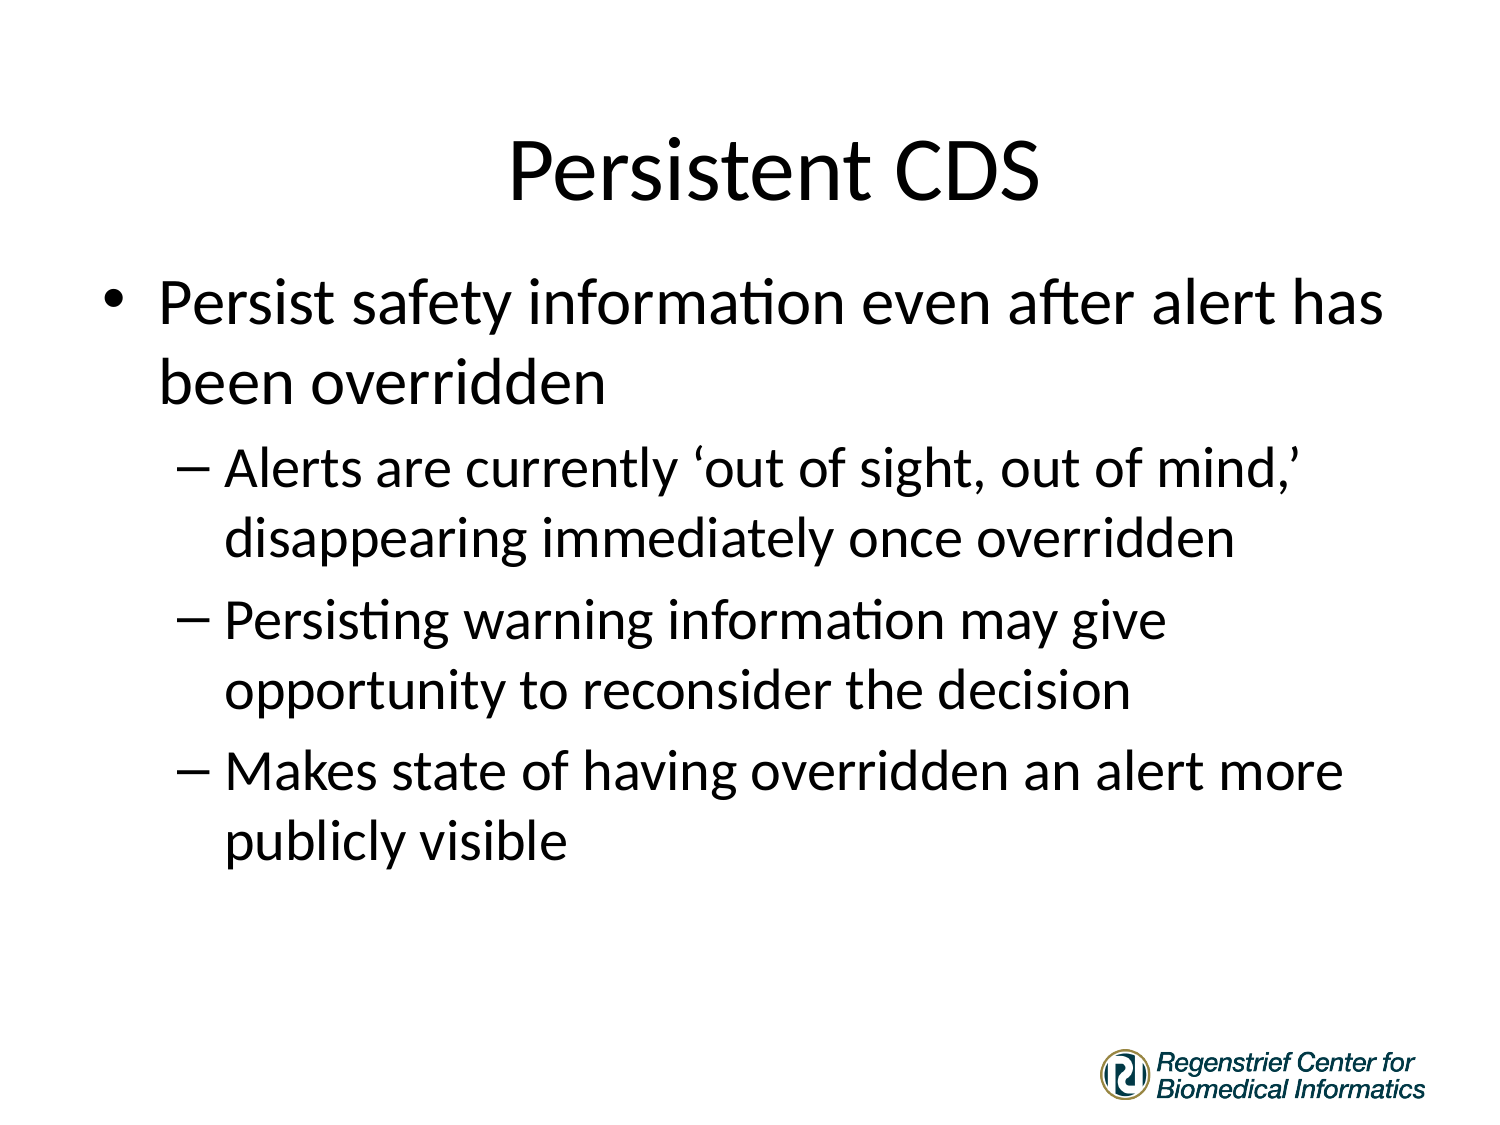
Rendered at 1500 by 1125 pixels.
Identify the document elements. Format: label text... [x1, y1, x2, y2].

list Persist safety information even after alert has been overridden Alerts are currently ‘out of sight, out of mind,’ disappearing immediately once overridden Persisting warning information may give opportunity to reconsider the decision Makes state of having overridden an alert more publicly visible [87, 249, 1438, 1090]
picture [1184, 1090, 1191, 1096]
picture [1403, 1090, 1421, 1096]
picture [1100, 1090, 1425, 1100]
picture [1258, 1090, 1269, 1096]
text_box Persistent CDS [99, 70, 1450, 258]
picture [1236, 1090, 1243, 1096]
